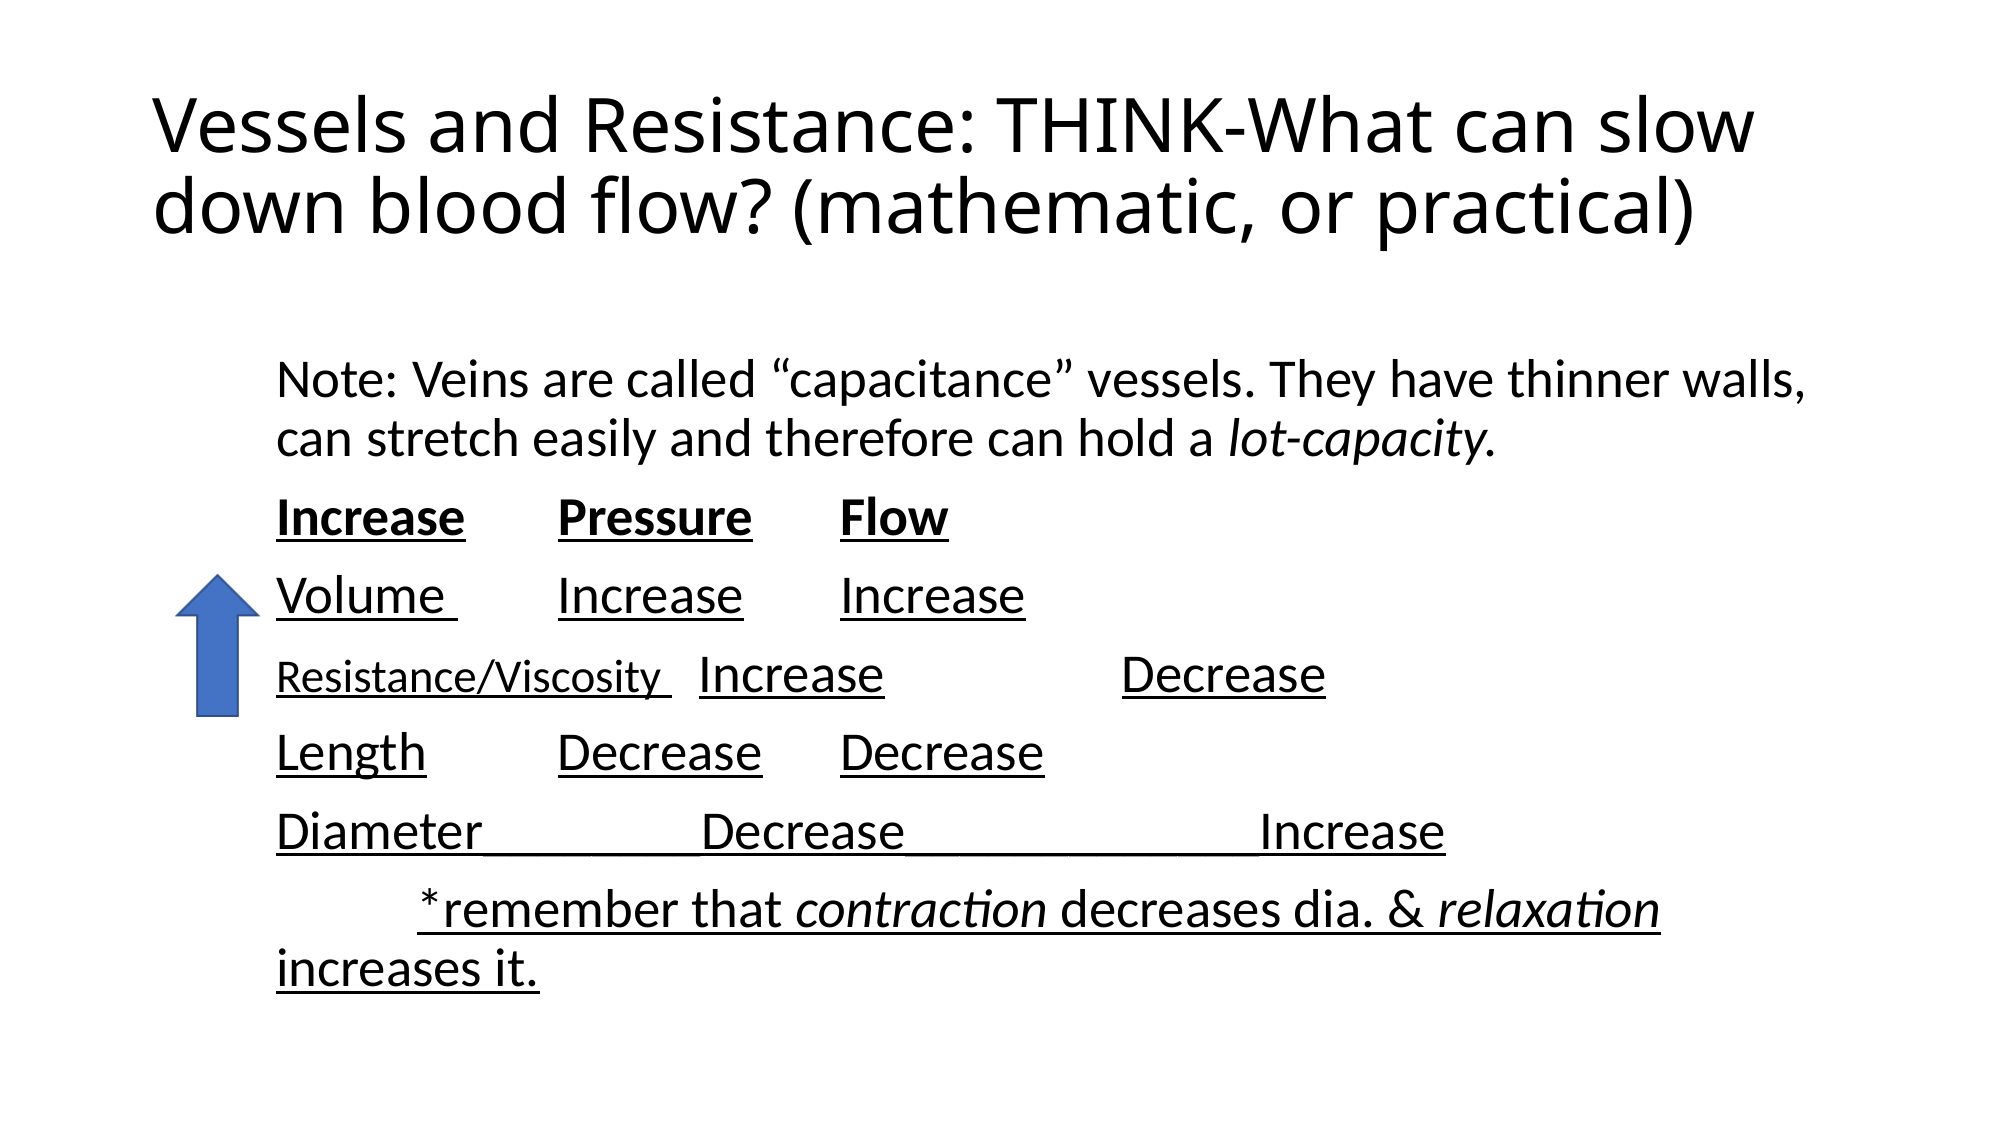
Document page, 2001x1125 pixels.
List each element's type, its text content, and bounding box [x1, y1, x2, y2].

picture [174, 573, 261, 717]
title Vessels and Resistance: THINK-What can slow down blood flow? (mathematic, or practical) [137, 59, 1863, 278]
list Note: Veins are called “capacitance” vessels. They have thinner walls, can stretch easily and therefore can hold a lot-capacity. Increase Pressure Flow Volume Increase Increase Resistance/Viscosity Increase Decrease Length Decrease Decrease Diameter________Decrease_____________Increase *remember that contraction decreases dia. & relaxation increases it. [260, 257, 1863, 1014]
